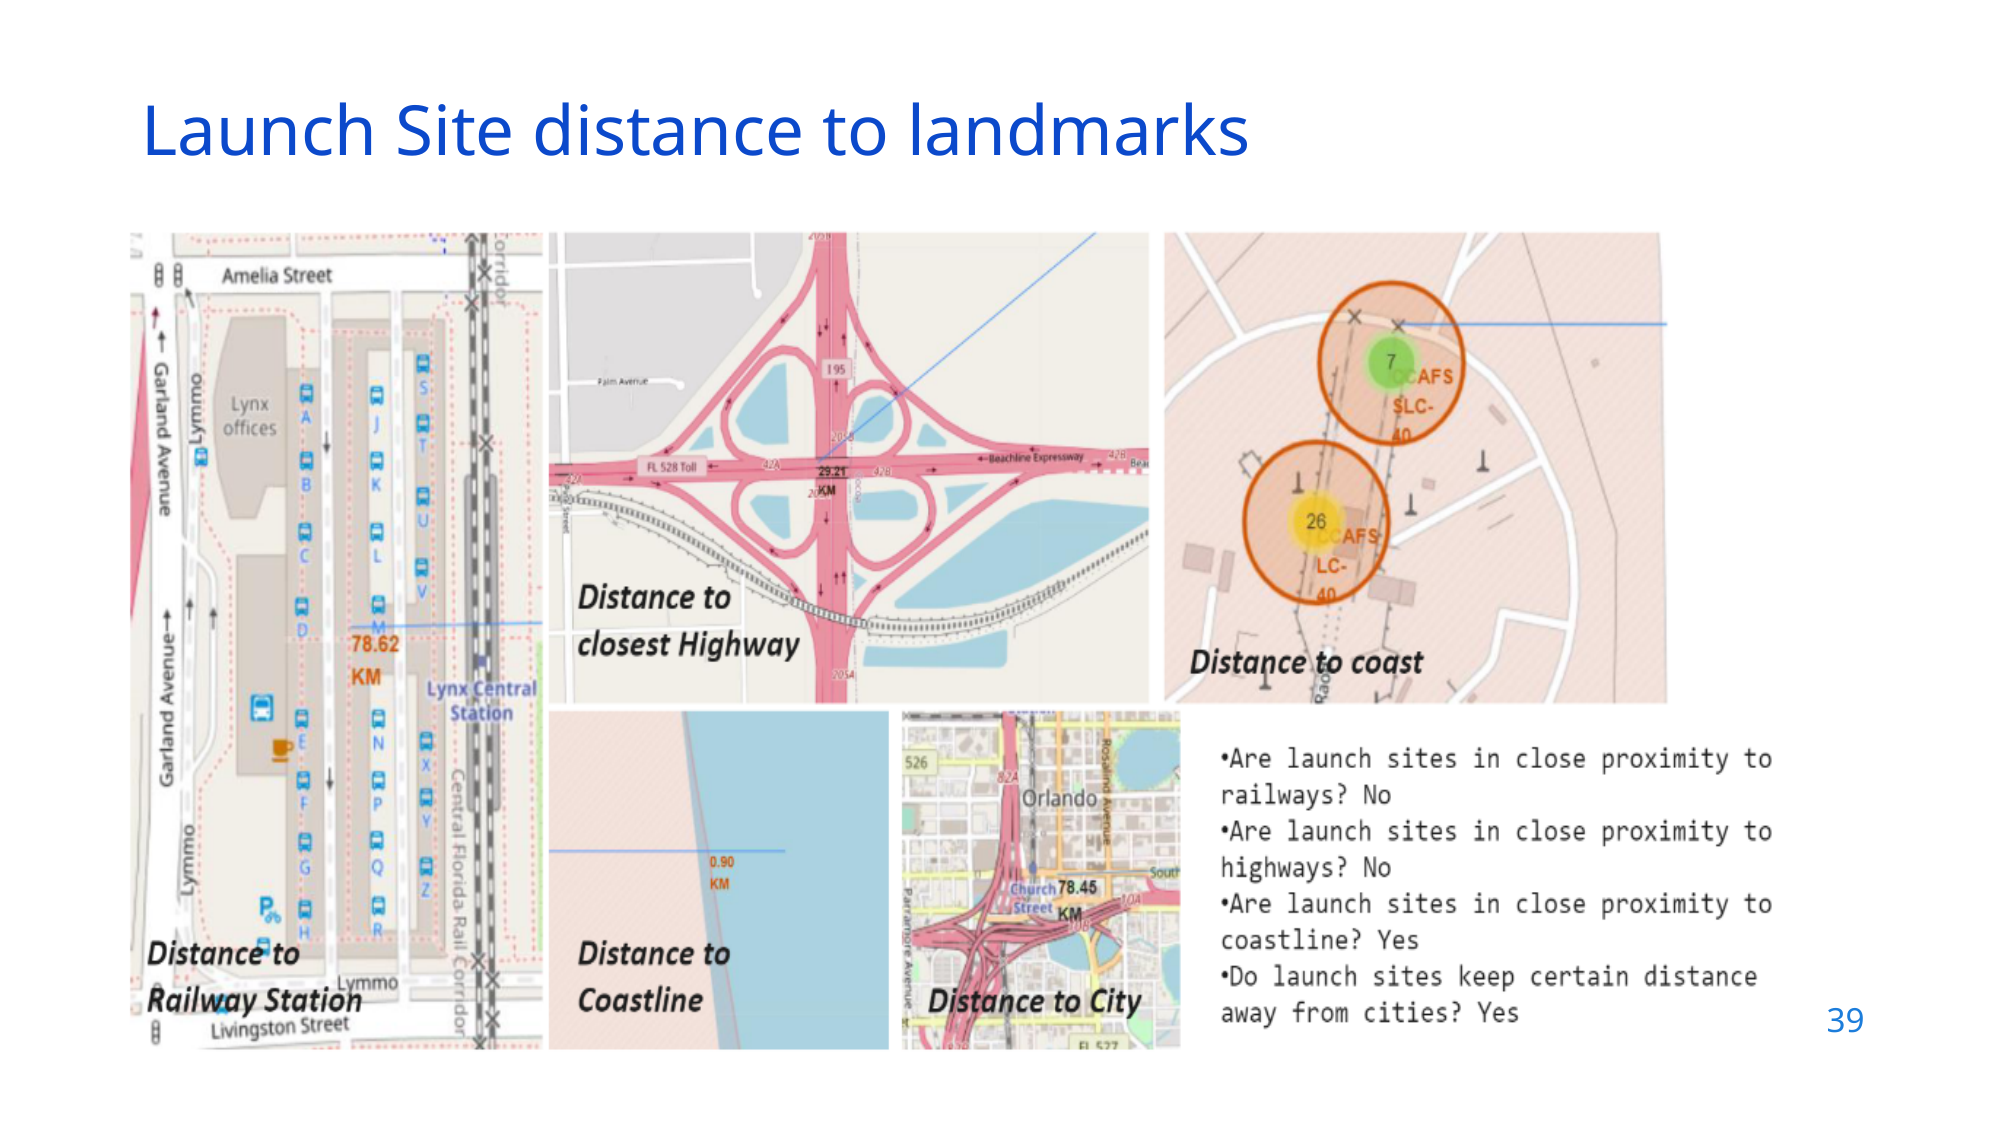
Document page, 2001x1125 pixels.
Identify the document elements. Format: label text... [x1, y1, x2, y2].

text_box Launch Site distance to landmarks [126, 88, 1852, 179]
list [126, 223, 1782, 1055]
slide_number 39 [1782, 988, 1880, 1055]
